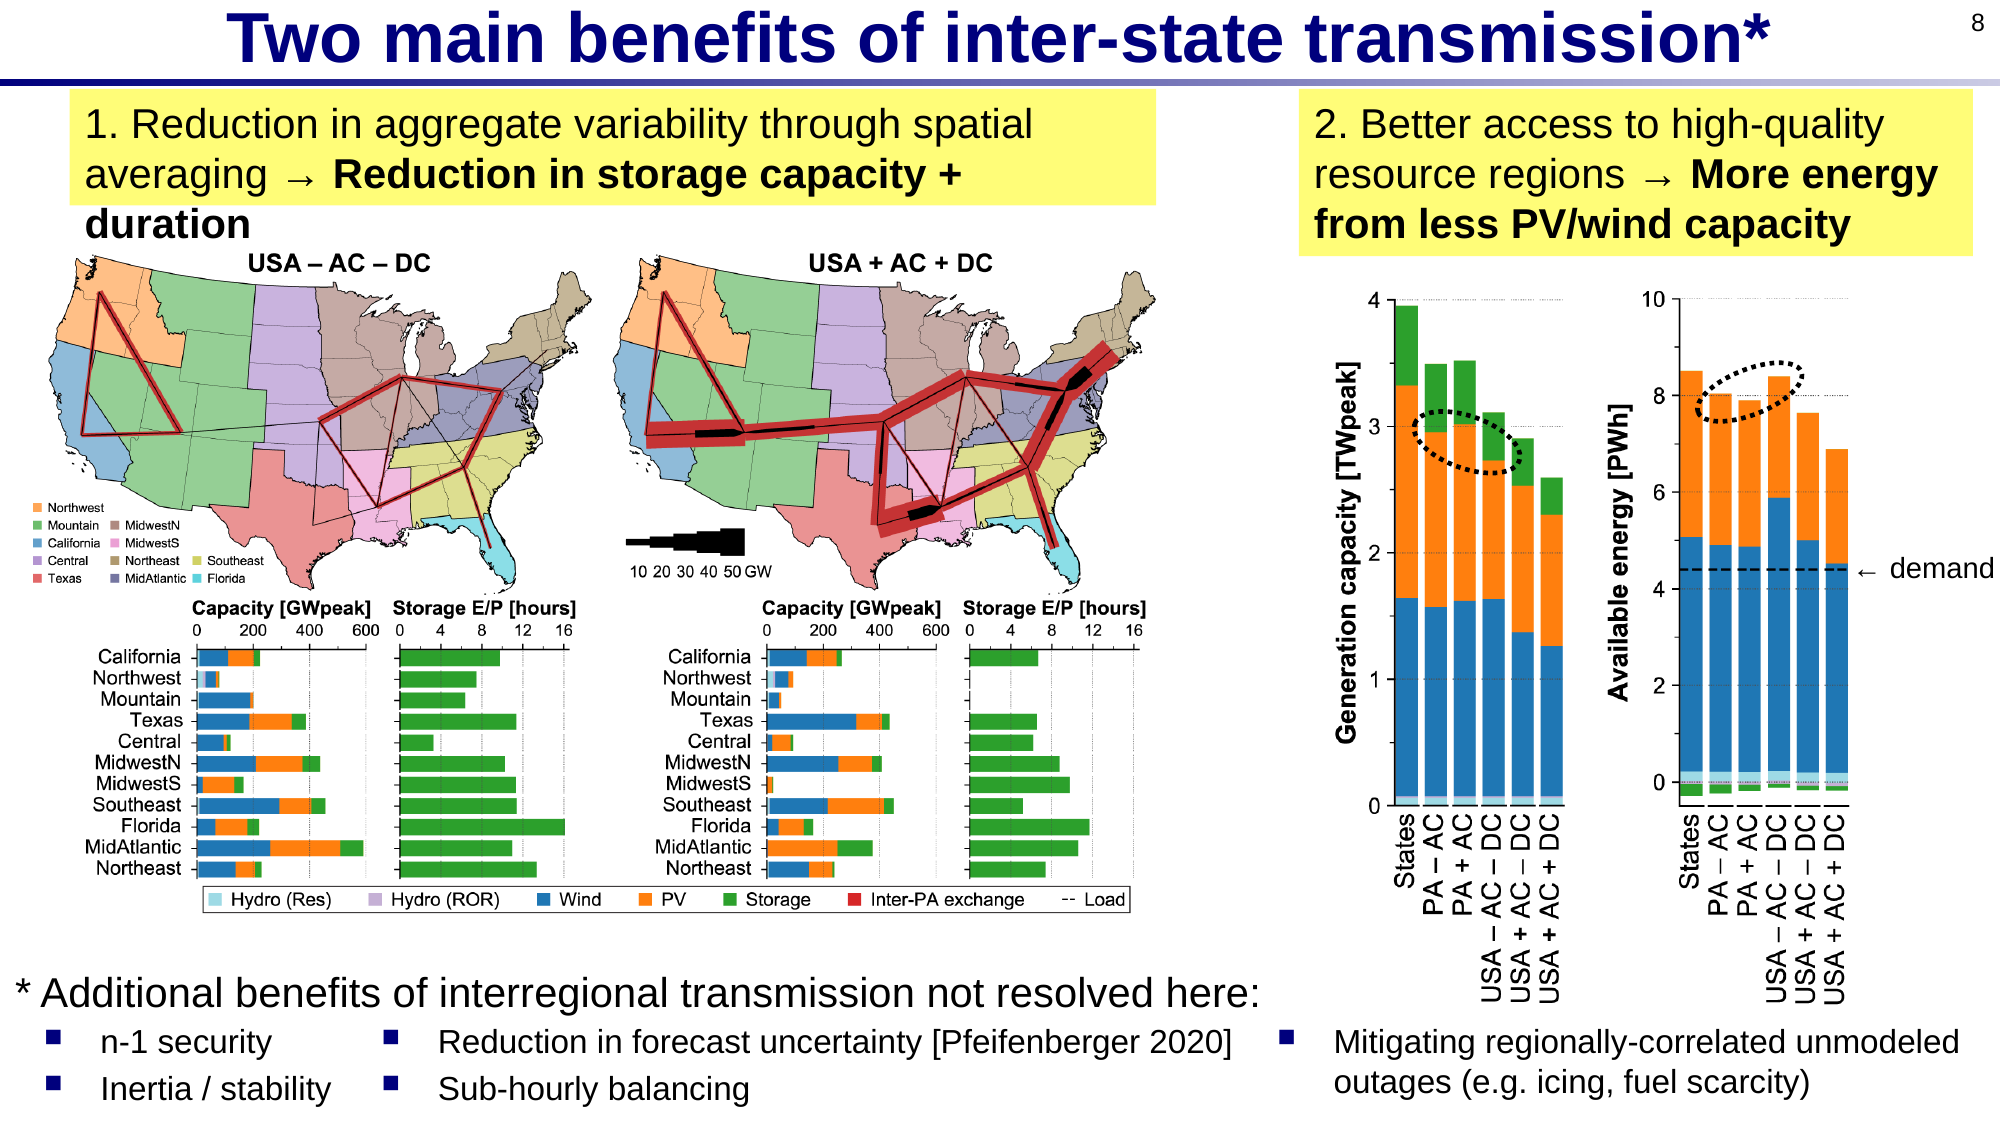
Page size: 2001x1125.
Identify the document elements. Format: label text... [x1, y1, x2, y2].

slide_number 8 [1858, 0, 2000, 44]
title Two main benefits of inter-state transmission* [0, 0, 2000, 70]
text_box Mitigating regionally-correlated unmodeled outages (e.g. icing, fuel scarcity) [1262, 1012, 1987, 1115]
picture [1326, 284, 1574, 1009]
picture [1602, 284, 1861, 1009]
text_box Reduction in forecast uncertainty [Pfeifenberger 2020] Sub-hourly balancing [366, 1012, 1255, 1115]
text_box n-1 security Inertia / stability [29, 1012, 366, 1115]
text_box ← demand [1865, 541, 2000, 592]
list 2. Better access to high-quality resource regions → More energy from less PV/wind capacity [1298, 88, 1973, 257]
text_box * Additional benefits of interregional transmission not resolved here: [0, 958, 1299, 1028]
text_box 1. Reduction in aggregate variability through spatial averaging → Reduction in storage capacity + duration [69, 88, 1157, 206]
picture [28, 250, 1157, 917]
